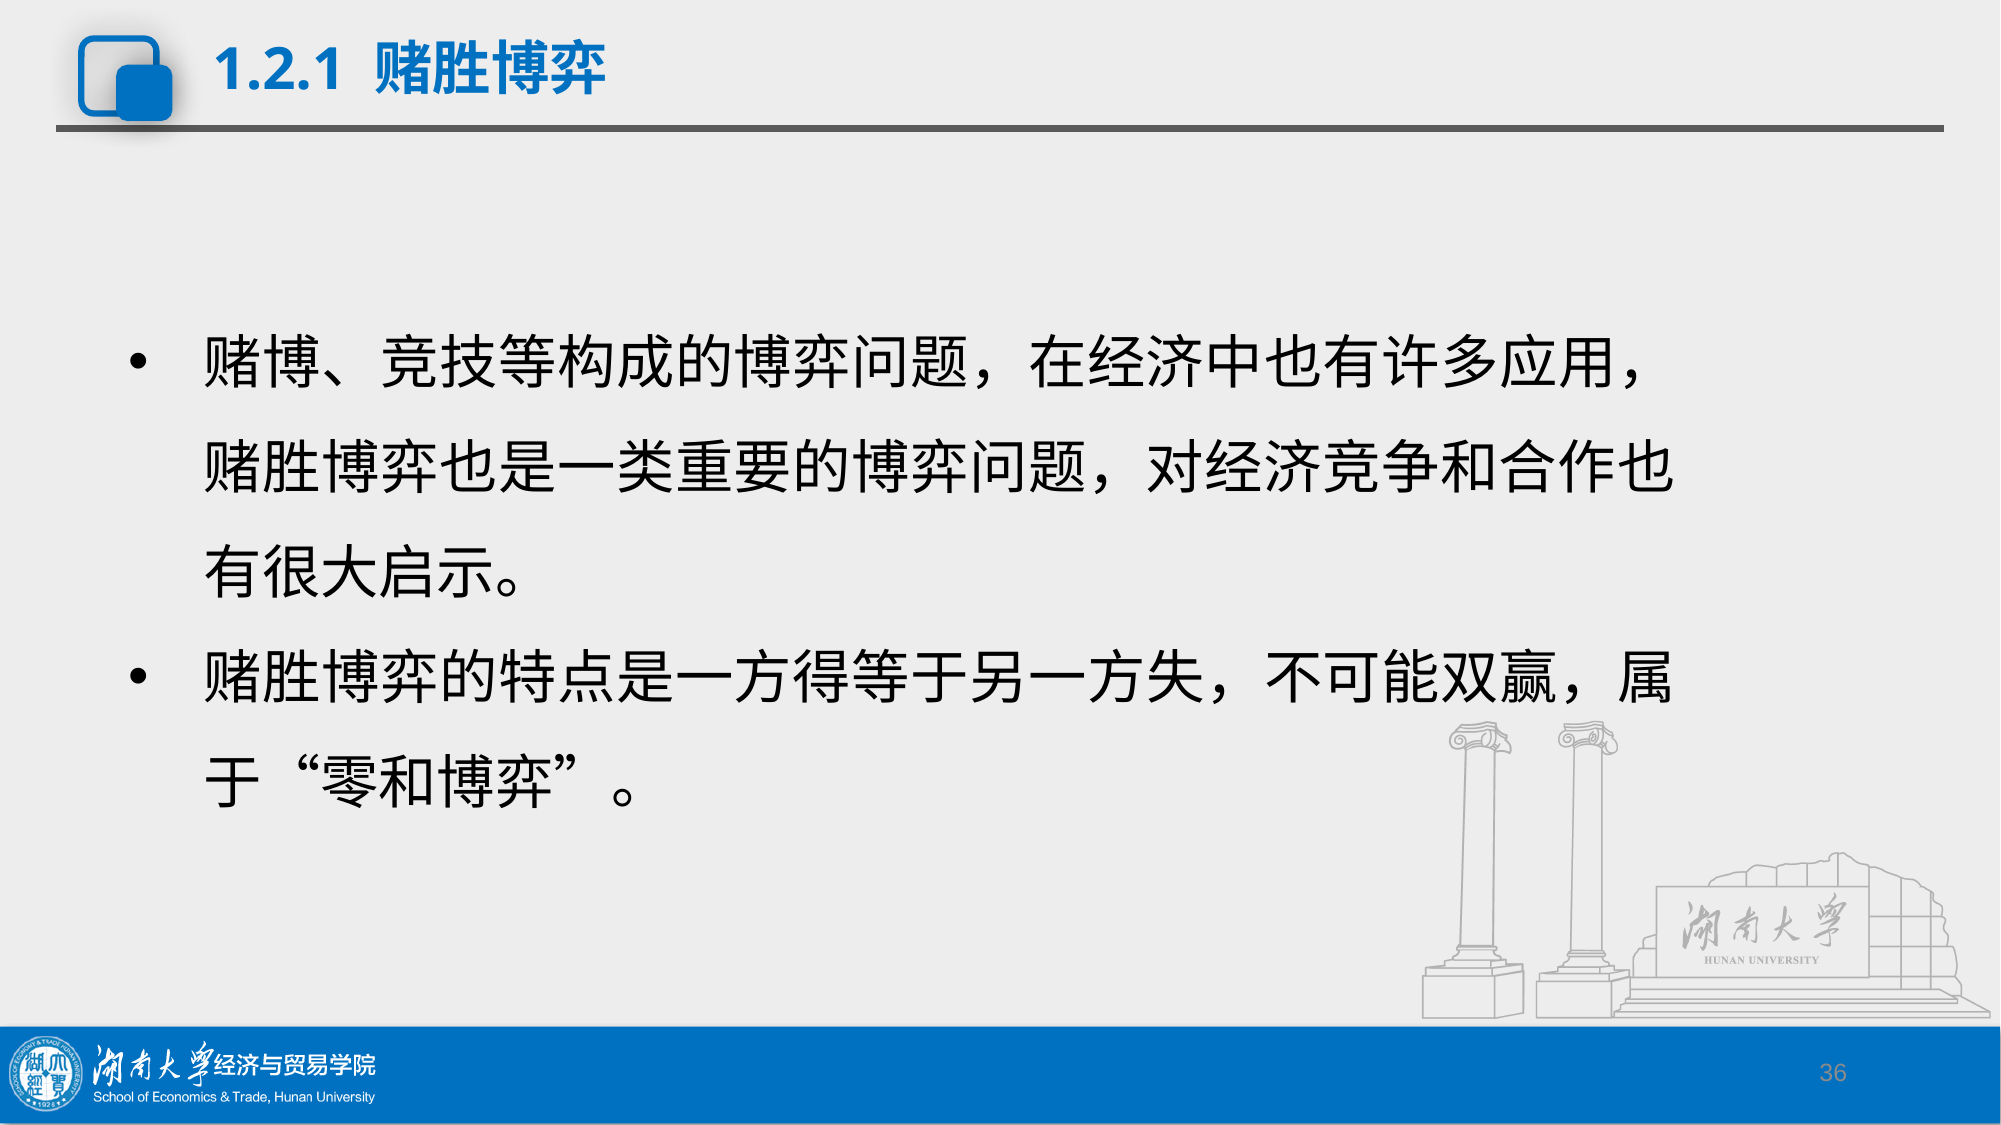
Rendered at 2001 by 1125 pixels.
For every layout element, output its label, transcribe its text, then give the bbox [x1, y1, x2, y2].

picture [7, 1035, 383, 1114]
text_box 赌博、竞技等构成的博弈问题，在经济中也有许多应用，赌胜博弈也是一类重要的博弈问题，对经济竞争和合作也有很大启示。 赌胜博弈的特点是一方得等于另一方失，不可能双赢，属于“零和博弈”。 [114, 283, 1691, 823]
title 1.2.1 赌胜博弈 [197, 33, 975, 109]
